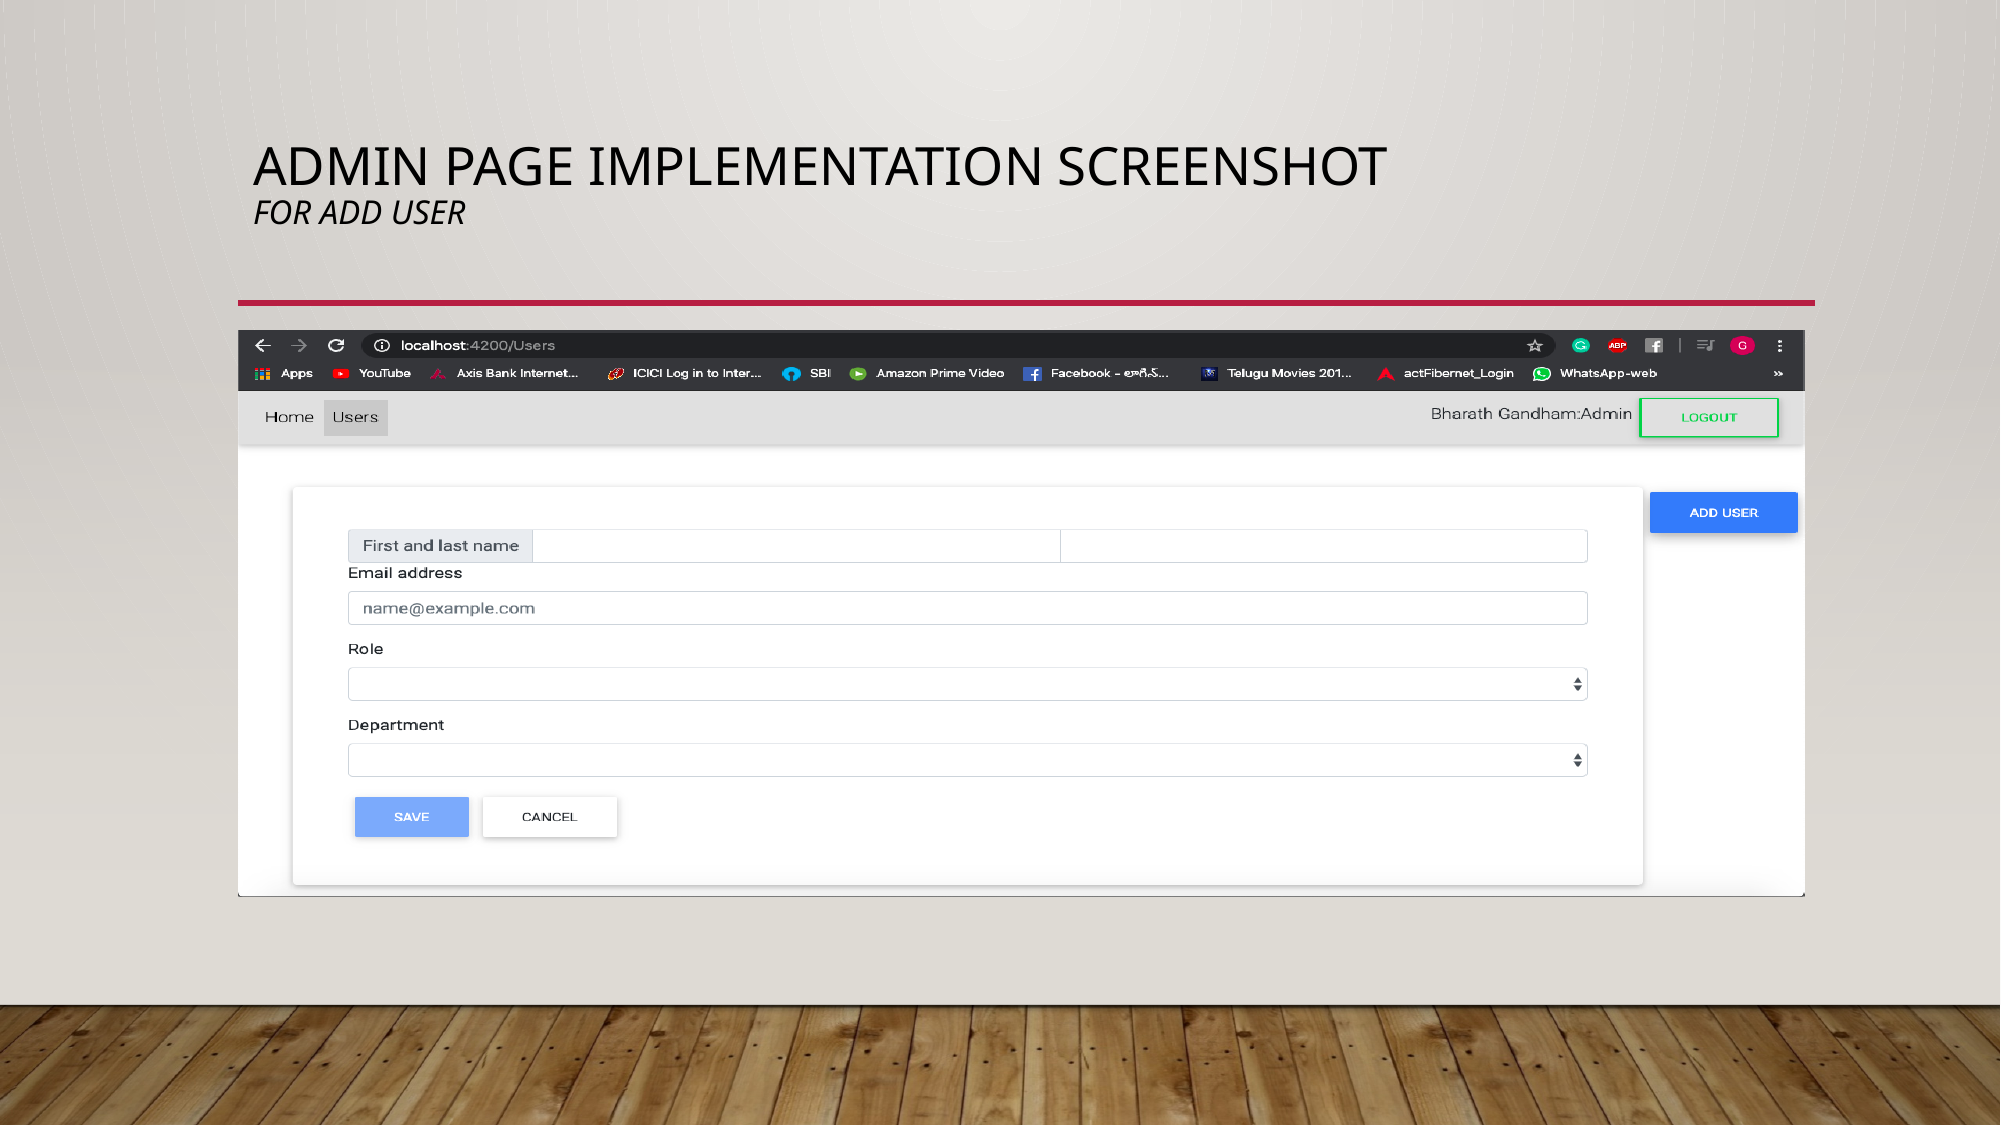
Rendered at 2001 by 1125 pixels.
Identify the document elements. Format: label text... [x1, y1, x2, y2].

picture [0, 1006, 2000, 1125]
title ADMIN Page Implementation Screenshot For Add User [238, 131, 1814, 302]
text_box [0, 330, 2000, 1004]
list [237, 330, 1805, 897]
